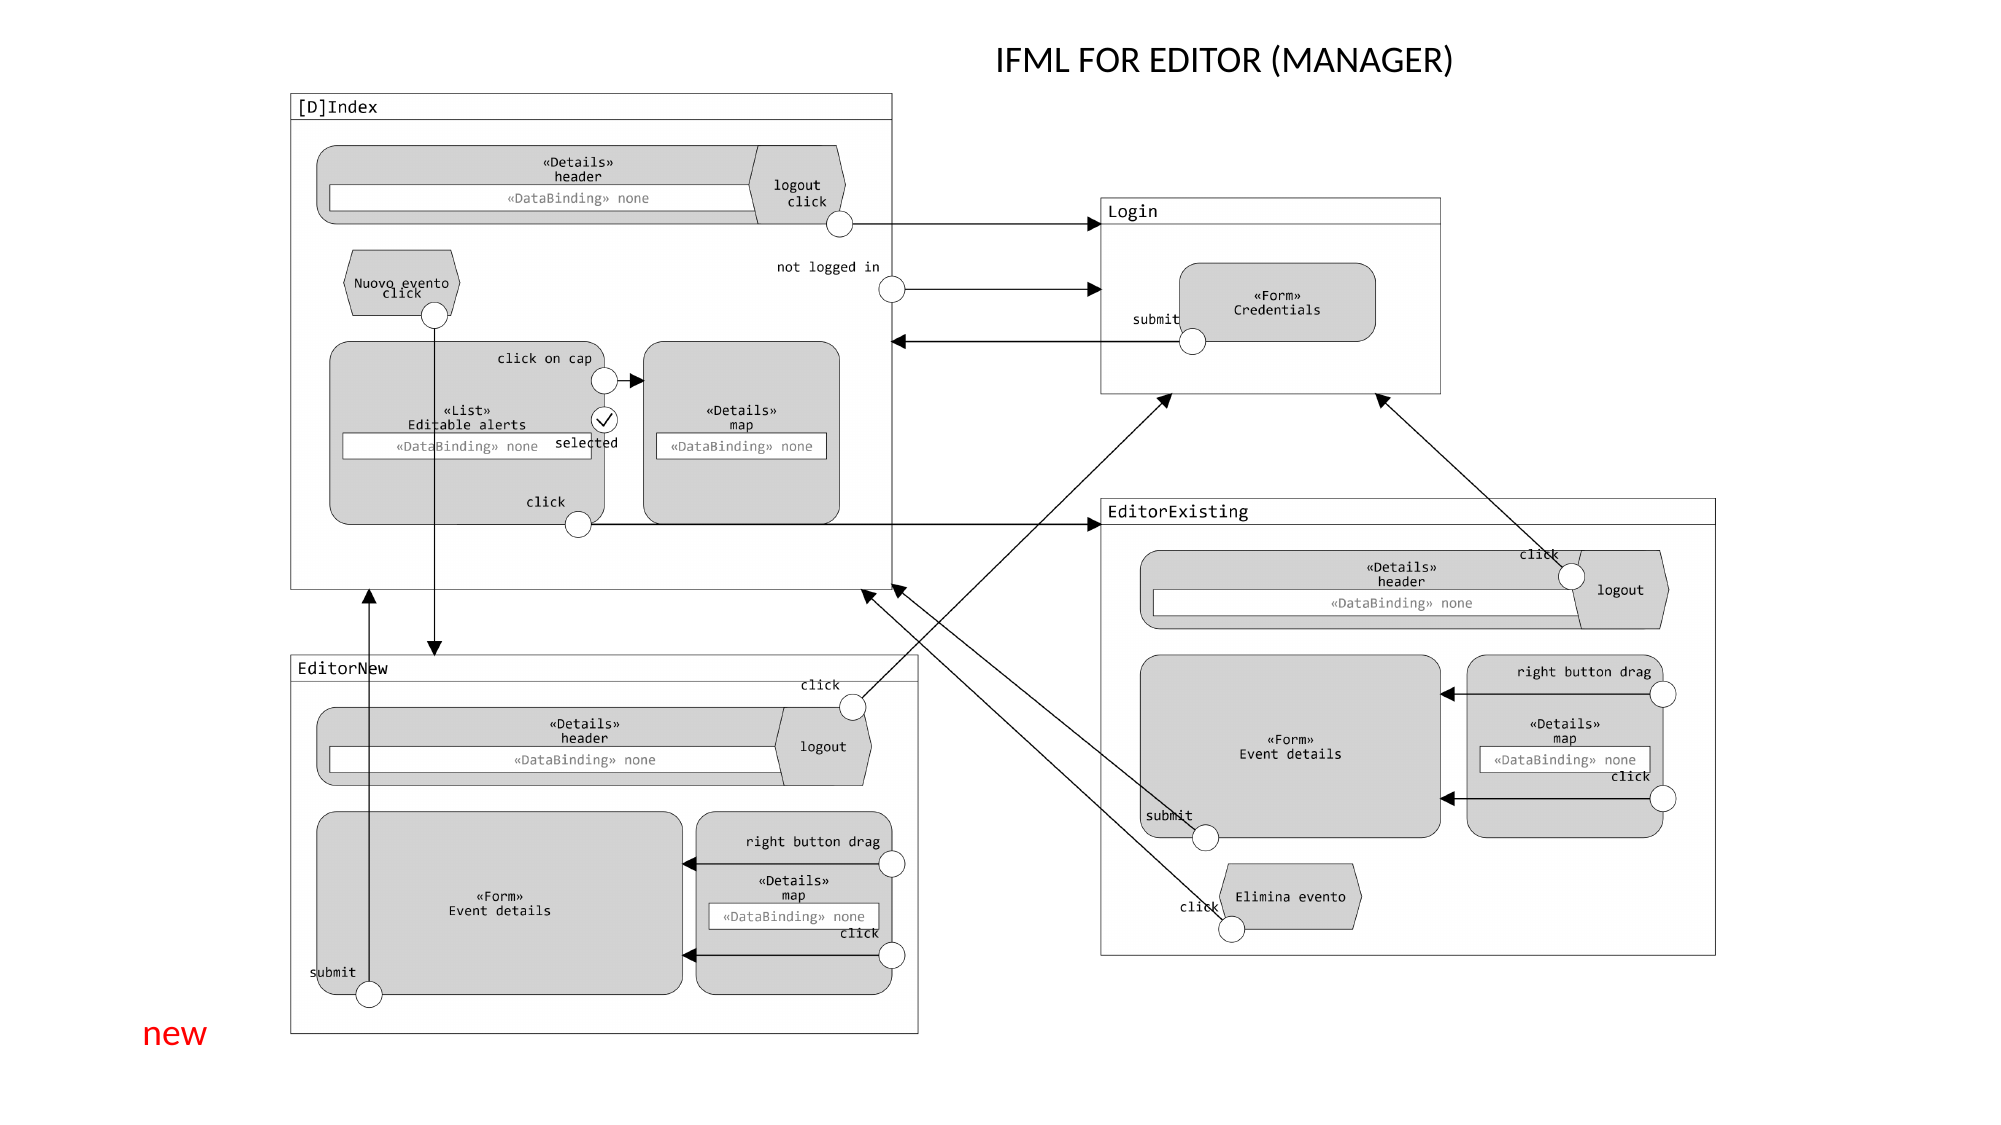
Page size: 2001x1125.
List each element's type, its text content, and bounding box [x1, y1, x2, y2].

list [272, 80, 1728, 1045]
text_box IFML FOR EDITOR (MANAGER) [980, 27, 1470, 80]
text_box new [127, 1000, 223, 1061]
